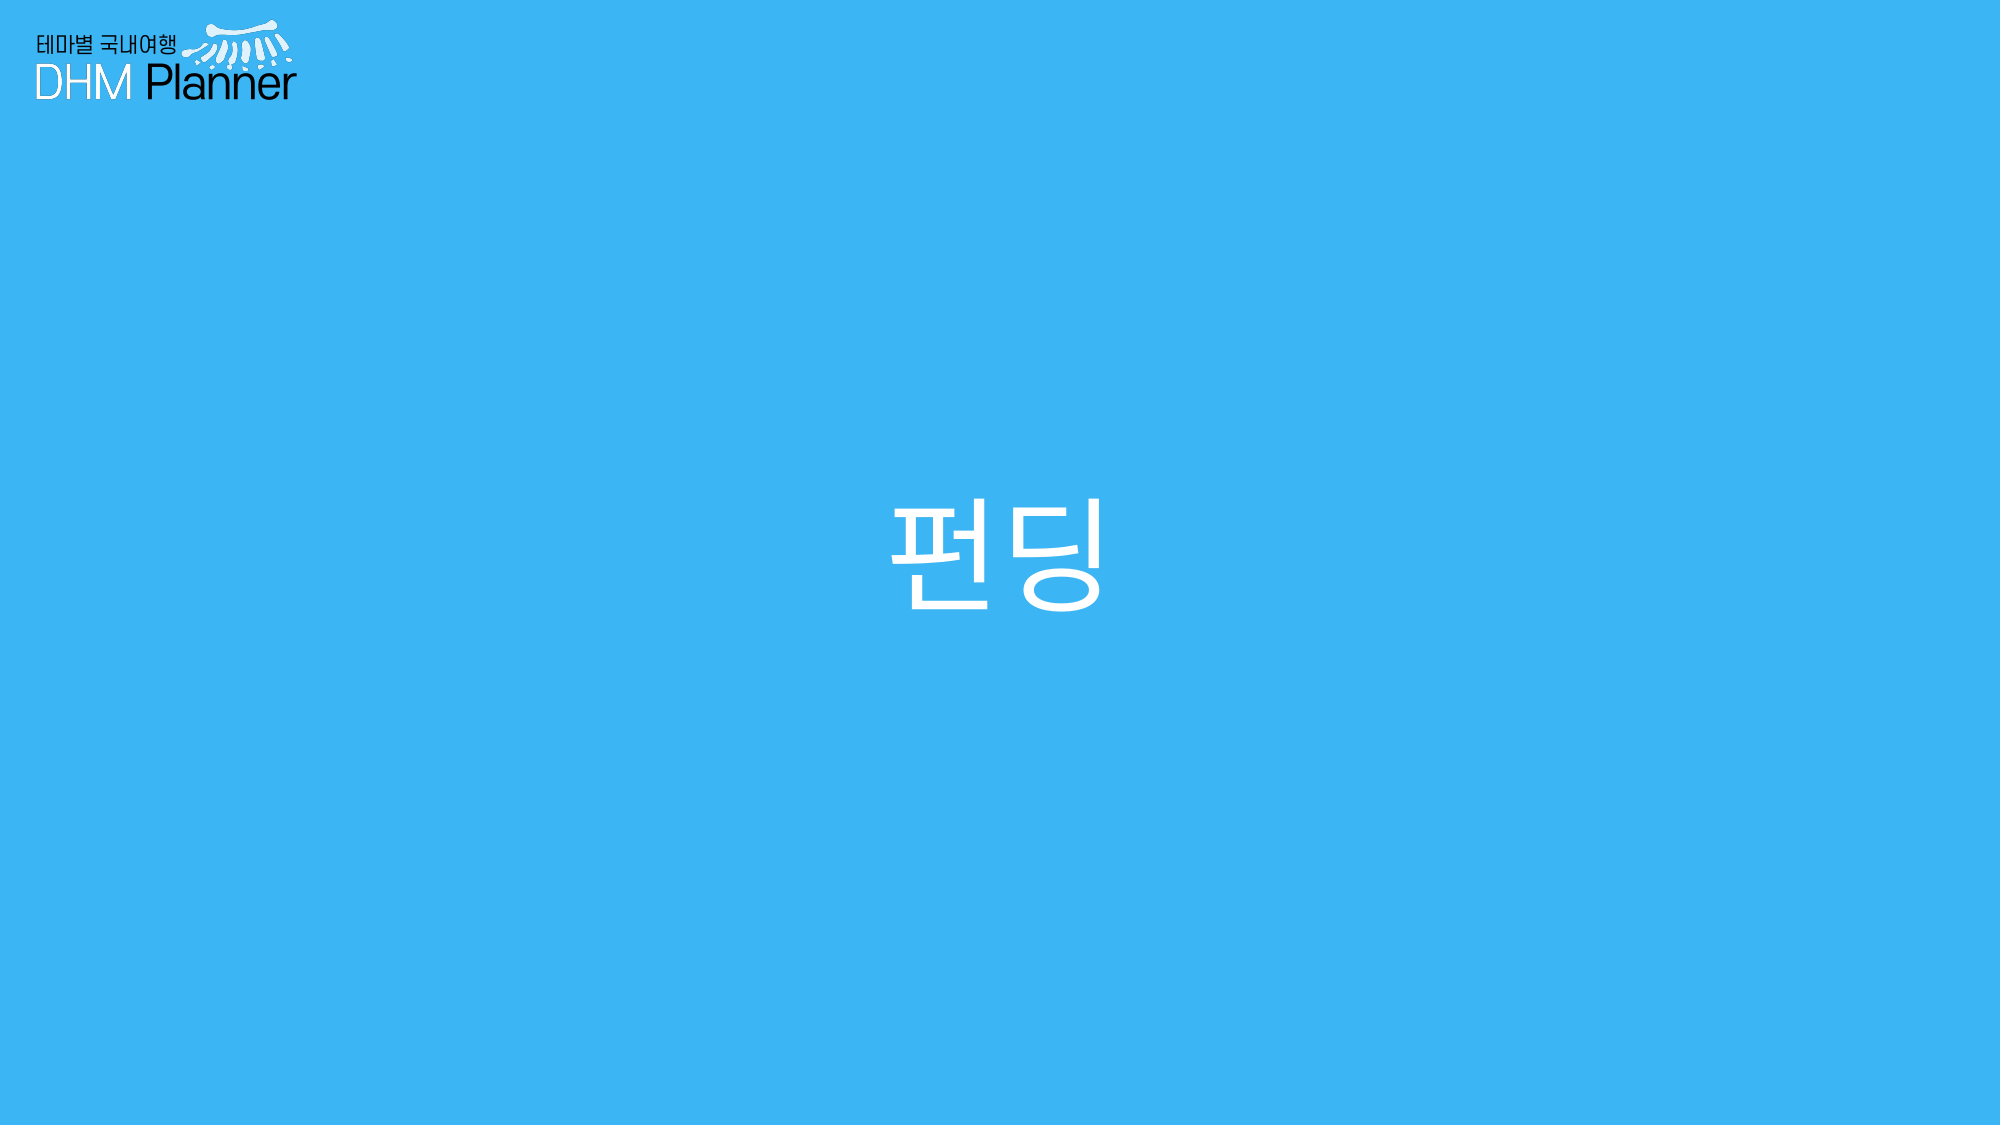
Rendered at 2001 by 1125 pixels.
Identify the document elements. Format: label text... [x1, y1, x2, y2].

picture [31, 13, 299, 121]
title 펀딩 [613, 419, 1387, 706]
